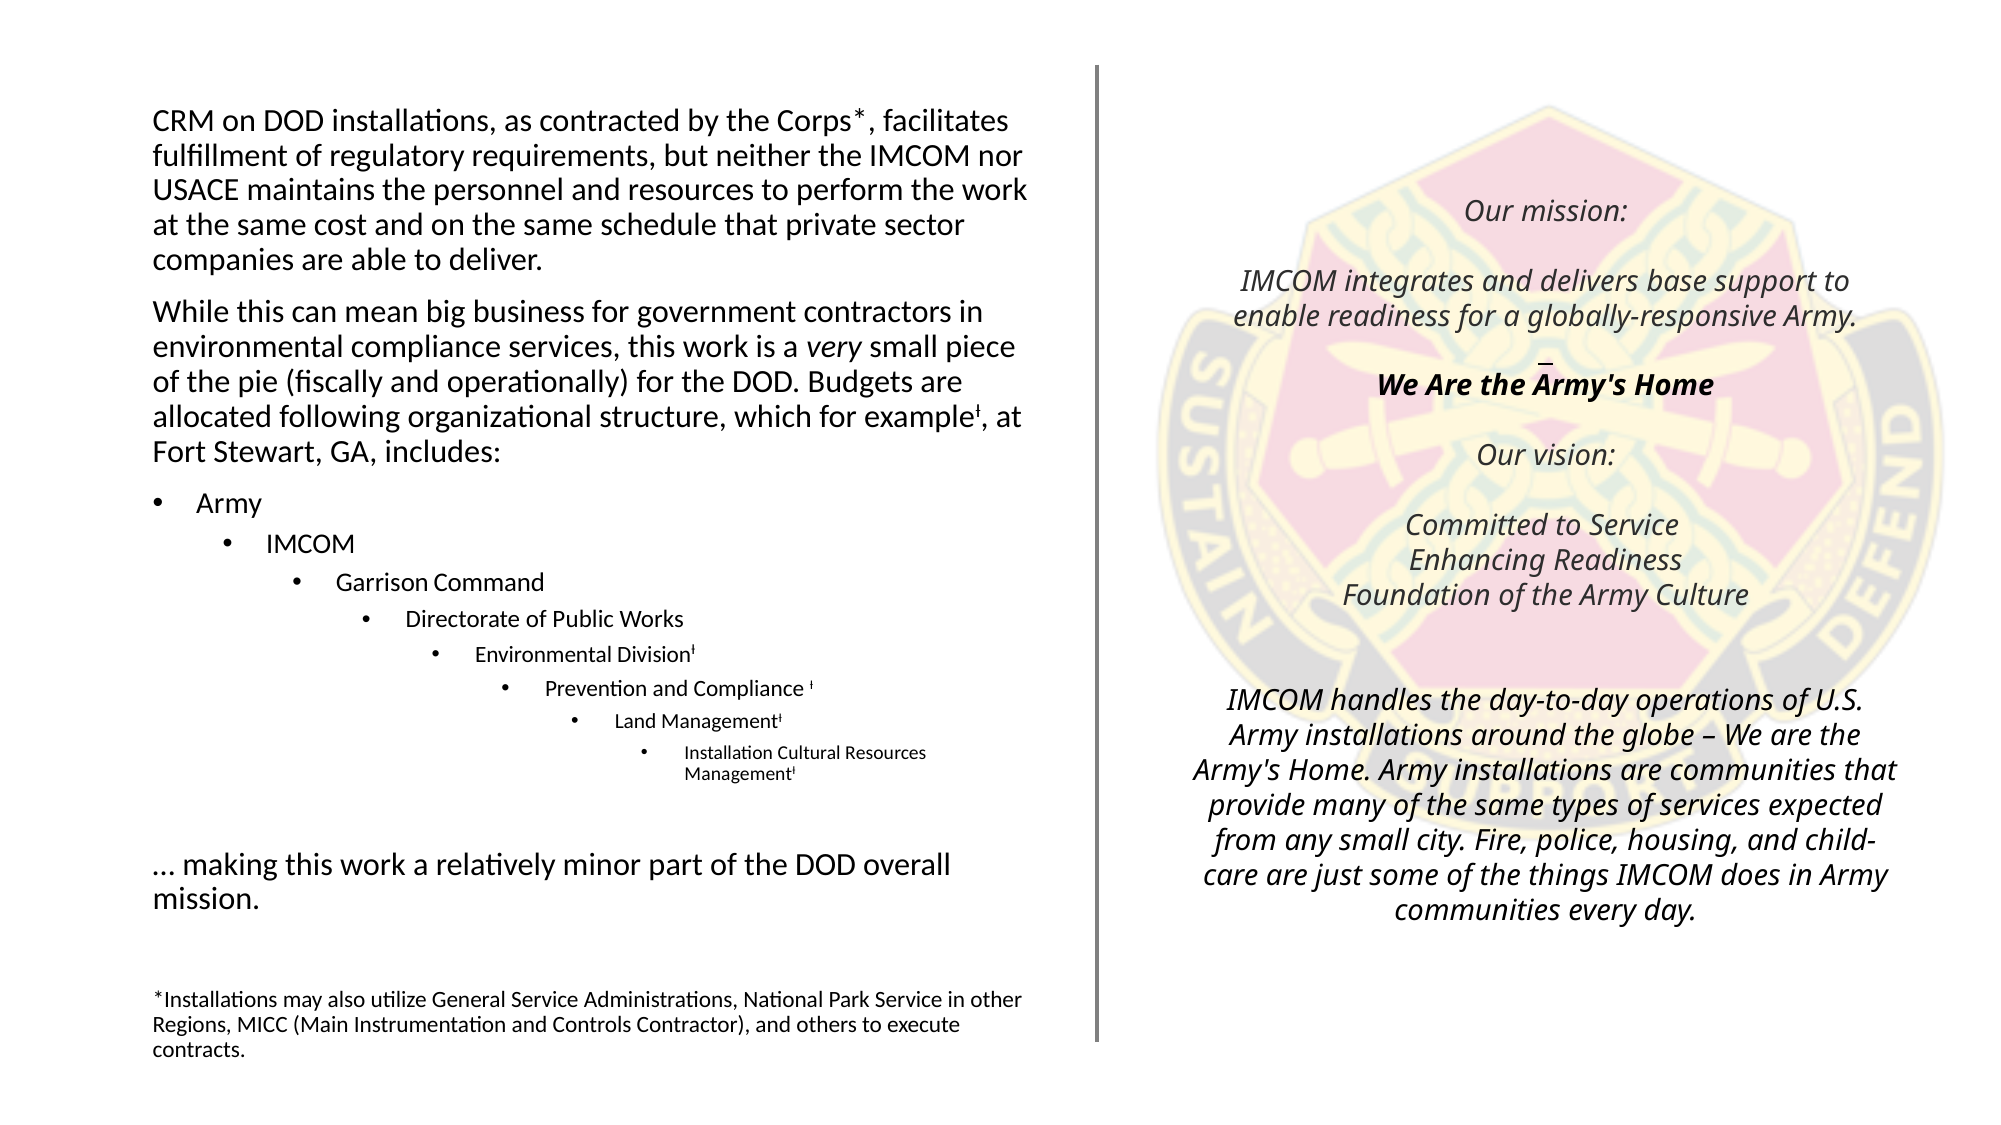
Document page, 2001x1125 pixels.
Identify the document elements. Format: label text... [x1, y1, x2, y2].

text_box Our mission: IMCOM integrates and delivers base support to enable readiness for a globally-responsive Army. We Are the Army's Home Our vision: Committed to Service Enhancing Readiness Foundation of the Army Culture IMCOM handles the day-to-day operations of U.S. Army installations around the globe – We are the Army's Home. Army installations are communities that provide many of the same types of services expected from any small city. Fire, police, housing, and child-care are just some of the things IMCOM does in Army communities every day. [1189, 886, 1902, 951]
picture [1113, 95, 1979, 886]
list CRM on DOD installations, as contracted by the Corps*, facilitates fulfillment of regulatory requirements, but neither the IMCOM nor USACE maintains the personnel and resources to perform the work at the same cost and on the same schedule that private sector companies are able to deliver. While this can mean big business for government contractors in environmental compliance services, this work is a very small piece of the pie (fiscally and operationally) for the DOD. Budgets are allocated following organizational structure, which for exampleƗ, at Fort Stewart, GA, includes: Army IMCOM Garrison Command Directorate of Public Works Environmental DivisionƗ Prevention and Compliance Ɨ Land ManagementƗ Installation Cultural Resources ManagementƗ … making this work a relatively minor part of the DOD overall mission. *Installations may also utilize General Service Administrations, National Park Service in other Regions, MICC (Main Instrumentation and Controls Contractor), and others to execute contracts. [137, 95, 1057, 1073]
